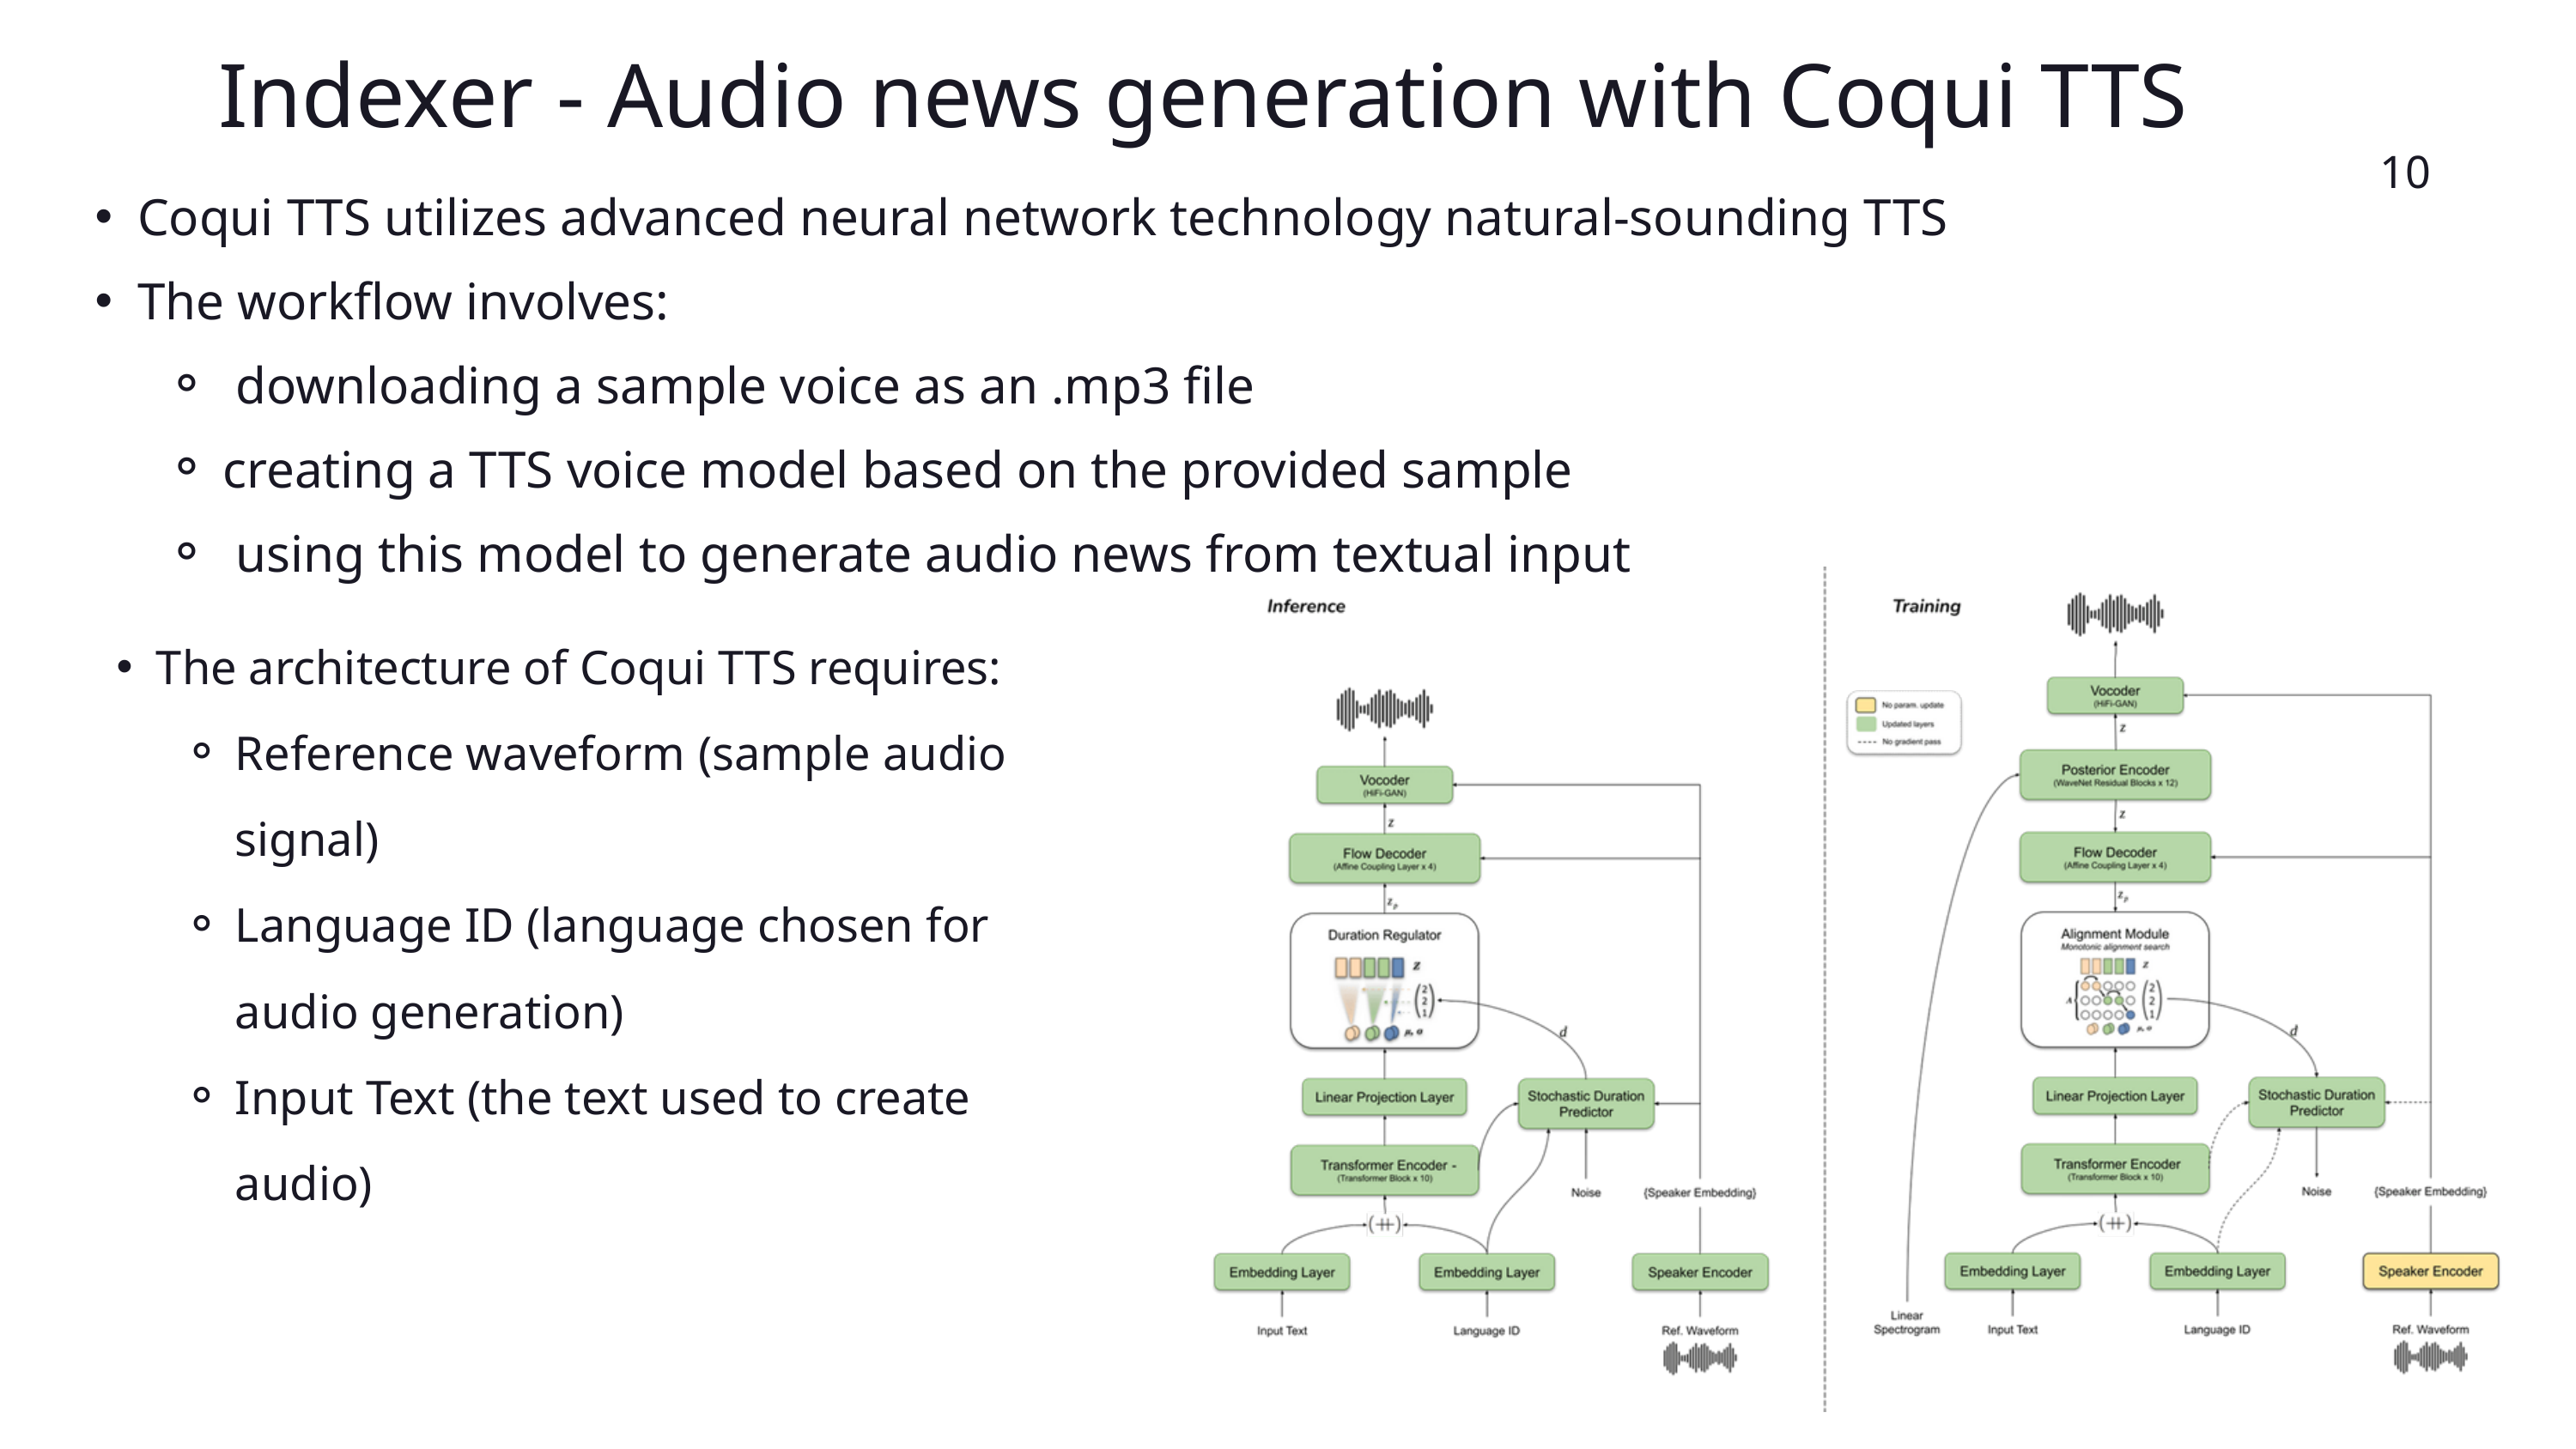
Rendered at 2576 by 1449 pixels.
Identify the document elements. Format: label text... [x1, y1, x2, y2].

text_box Indexer - Audio news generation with Coqui TTS [218, 39, 2432, 146]
text_box Coqui TTS utilizes advanced neural network technology natural-sounding TTS The workflow involves: downloading a sample voice as an .mp3 file creating a TTS voice model based on the provided sample using this model to generate audio news from textual input [52, 161, 2090, 763]
text_box 10 [2251, 143, 2432, 197]
text_box The architecture of Coqui TTS requires: Reference waveform (sample audio signal) Language ID (language chosen for audio generation) Input Text (the text used to create audio) [76, 607, 1118, 1318]
text_box [1200, 567, 2513, 1412]
